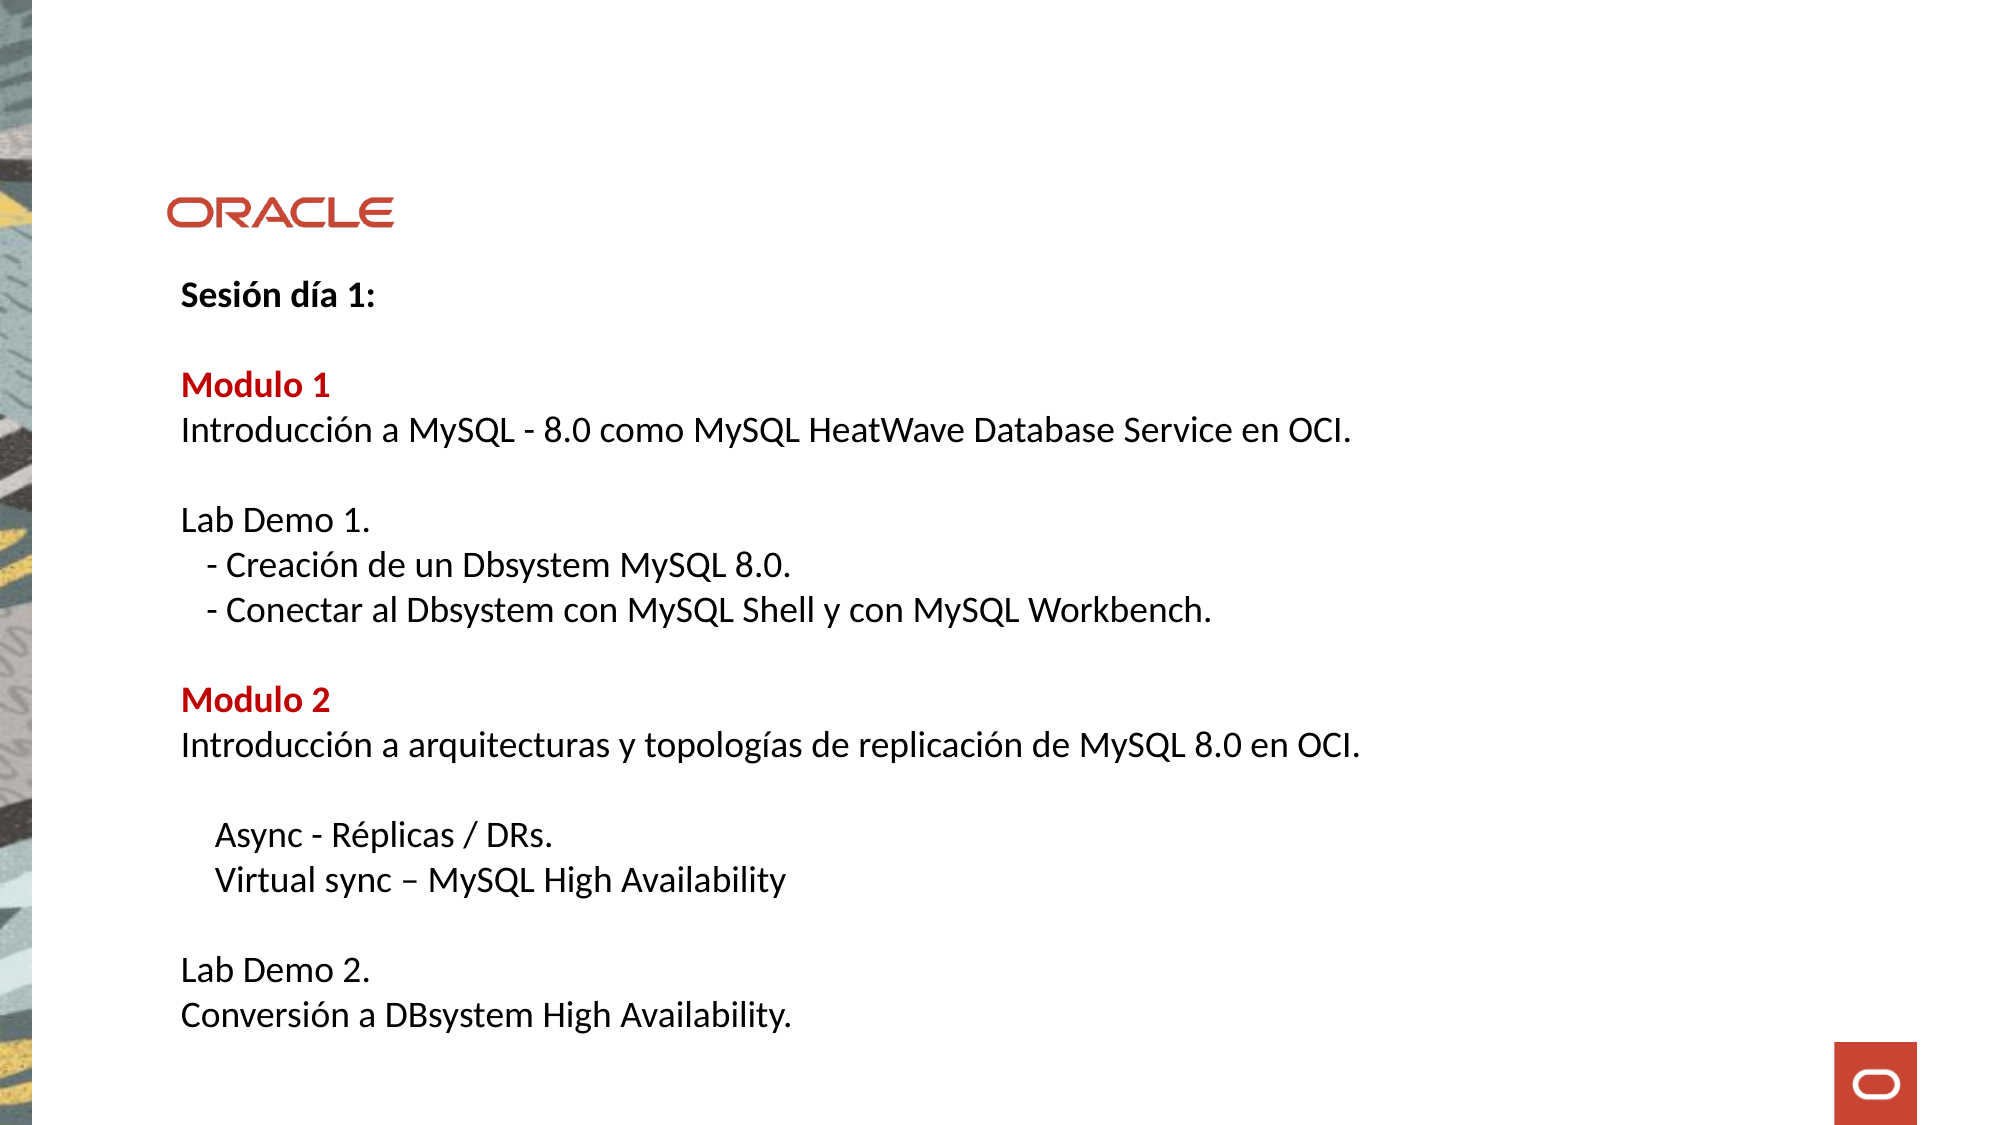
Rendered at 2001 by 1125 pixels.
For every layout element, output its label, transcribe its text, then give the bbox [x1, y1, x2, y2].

text_box Sesión día 1: Modulo 1 Introducción a MySQL - 8.0 como MySQL HeatWave Database Service en OCI. Lab Demo 1. - Creación de un Dbsystem MySQL 8.0. - Conectar al Dbsystem con MySQL Shell y con MySQL Workbench. Modulo 2 Introducción a arquitecturas y topologías de replicación de MySQL 8.0 en OCI. Async - Réplicas / DRs. Virtual sync – MySQL High Availability Lab Demo 2. Conversión a DBsystem High Availability. [166, 262, 1919, 1088]
picture [0, 0, 32, 1125]
picture [155, 185, 406, 239]
